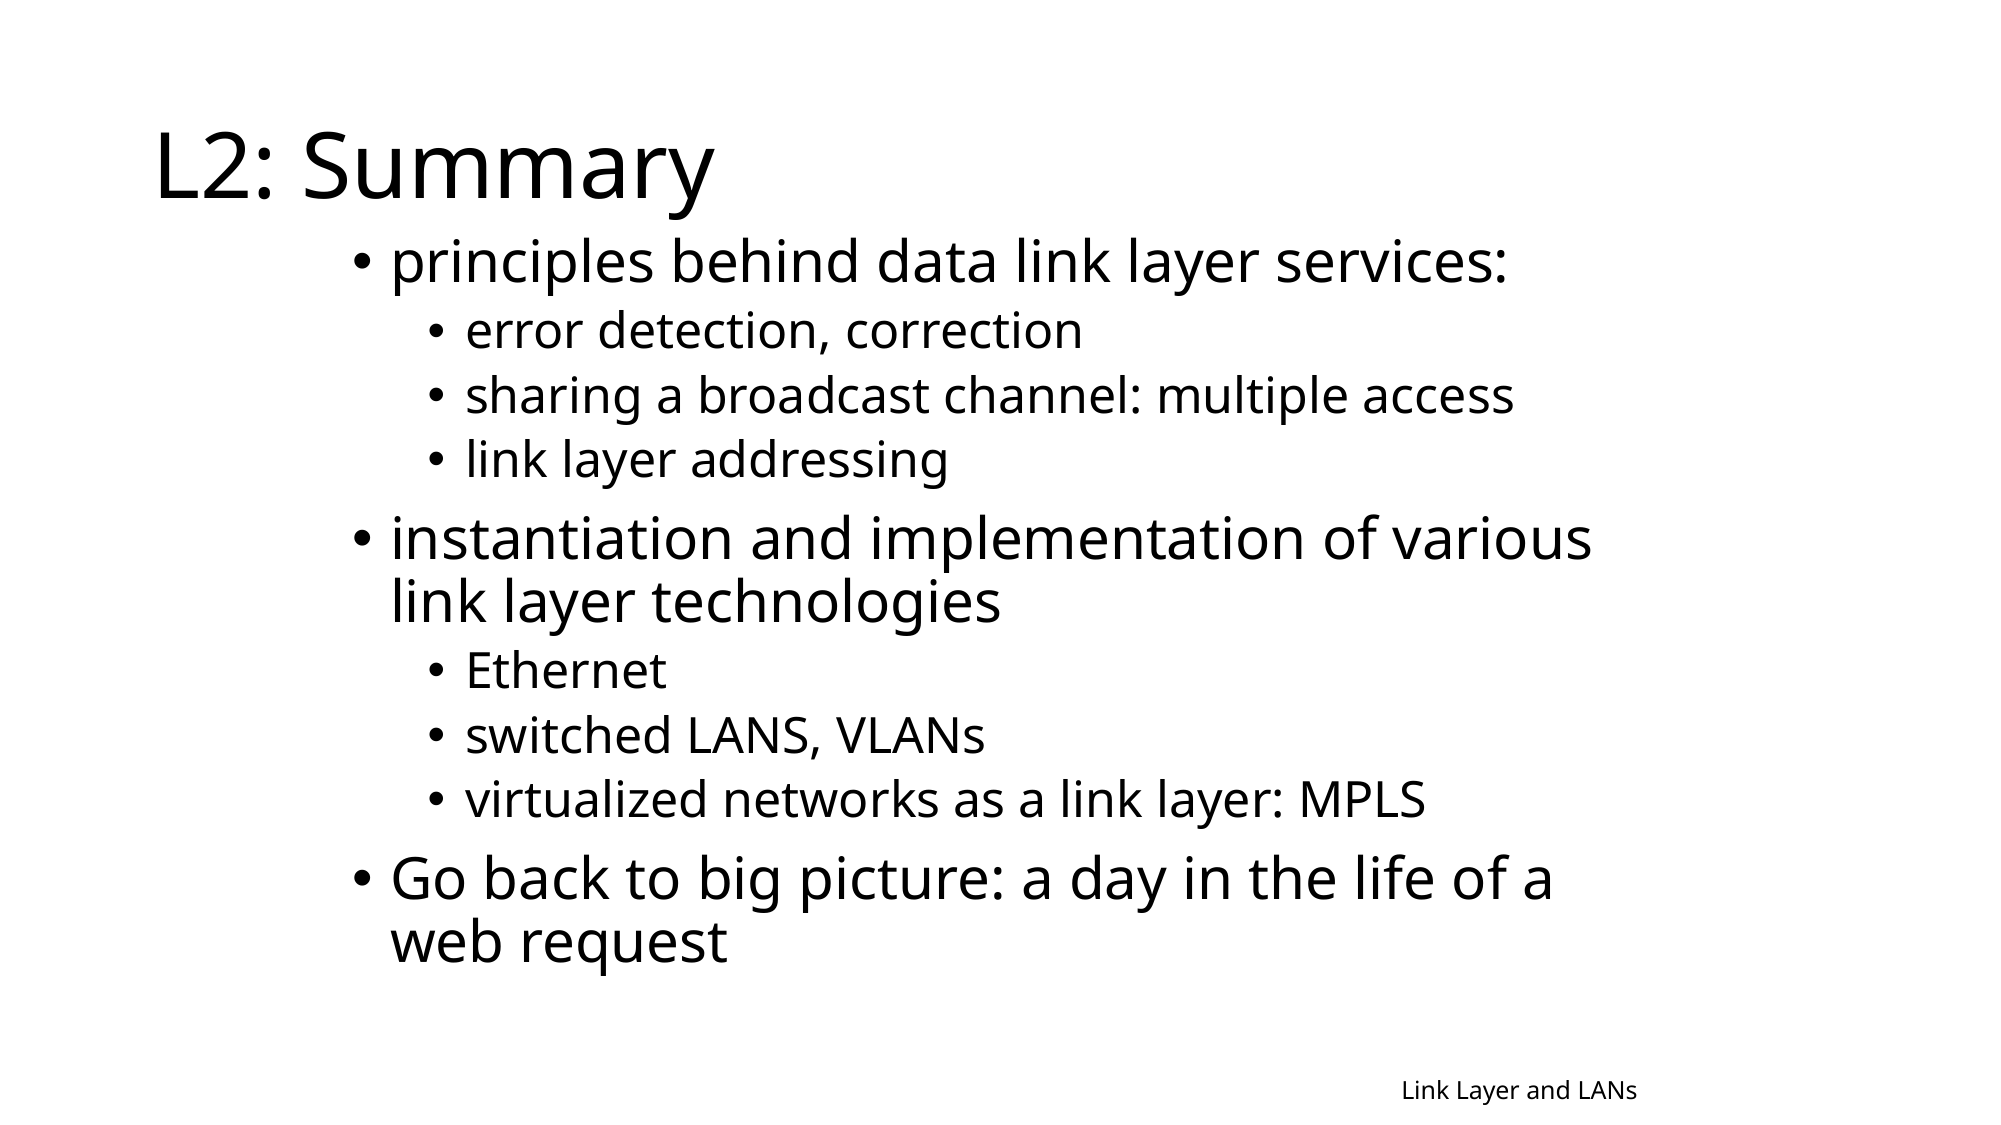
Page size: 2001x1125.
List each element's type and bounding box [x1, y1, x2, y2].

title [137, 59, 1863, 278]
footer [1295, 1069, 1654, 1110]
list [337, 224, 1639, 988]
